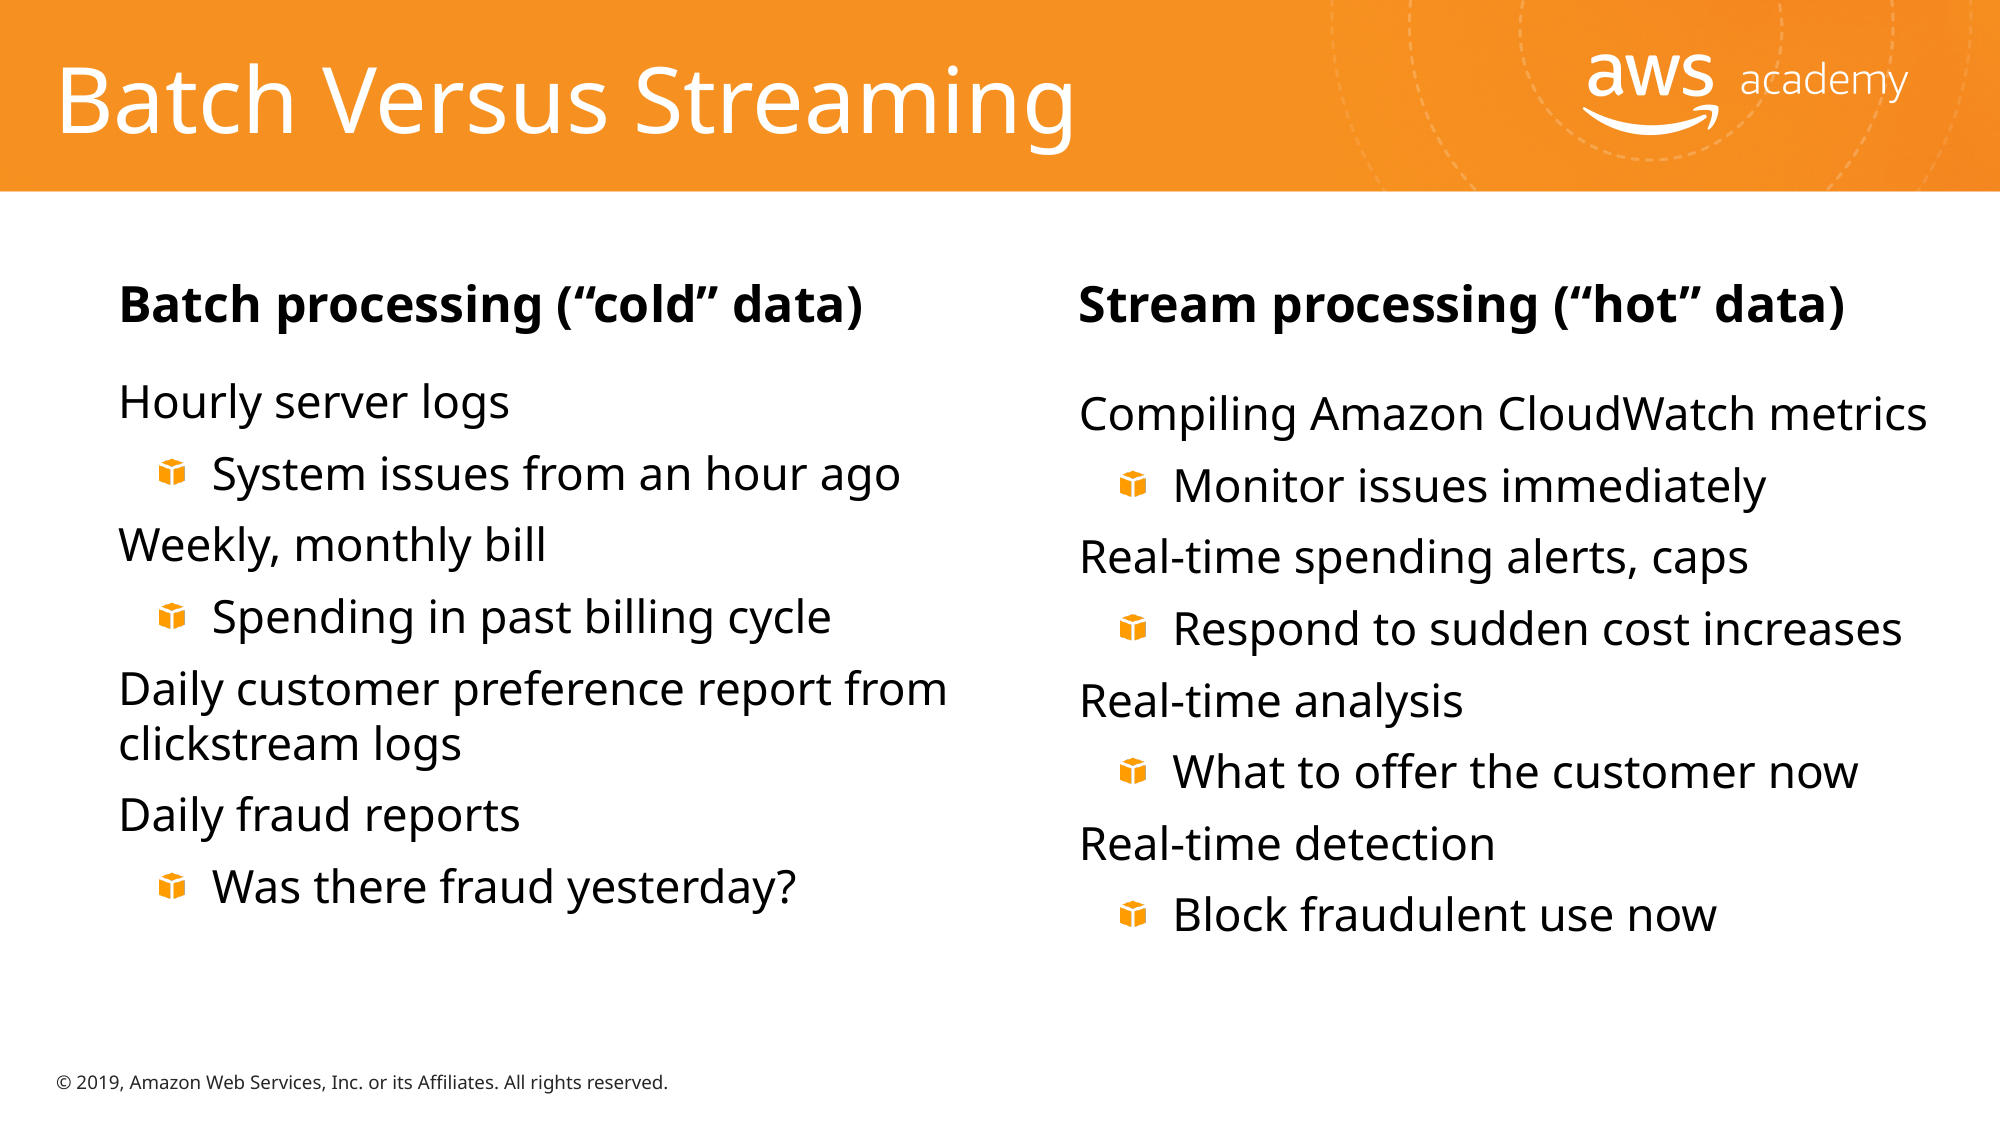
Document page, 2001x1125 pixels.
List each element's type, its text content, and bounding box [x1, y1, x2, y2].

picture [0, 0, 2000, 1125]
list Hourly server logs System issues from an hour ago Weekly, monthly bill Spending in past billing cycle Daily customer preference report from clickstream logs Daily fraud reports Was there fraud yesterday? [103, 365, 1013, 1022]
list Stream processing (“hot” data) [1063, 271, 1948, 377]
title Batch Versus Streaming [39, 5, 1863, 204]
list Batch processing (“cold” data) [103, 271, 987, 377]
list Compiling Amazon CloudWatch metrics Monitor issues immediately Real-time spending alerts, caps Respond to sudden cost increases Real-time analysis What to offer the customer now Real-time detection Block fraudulent use now [1063, 377, 1975, 1050]
